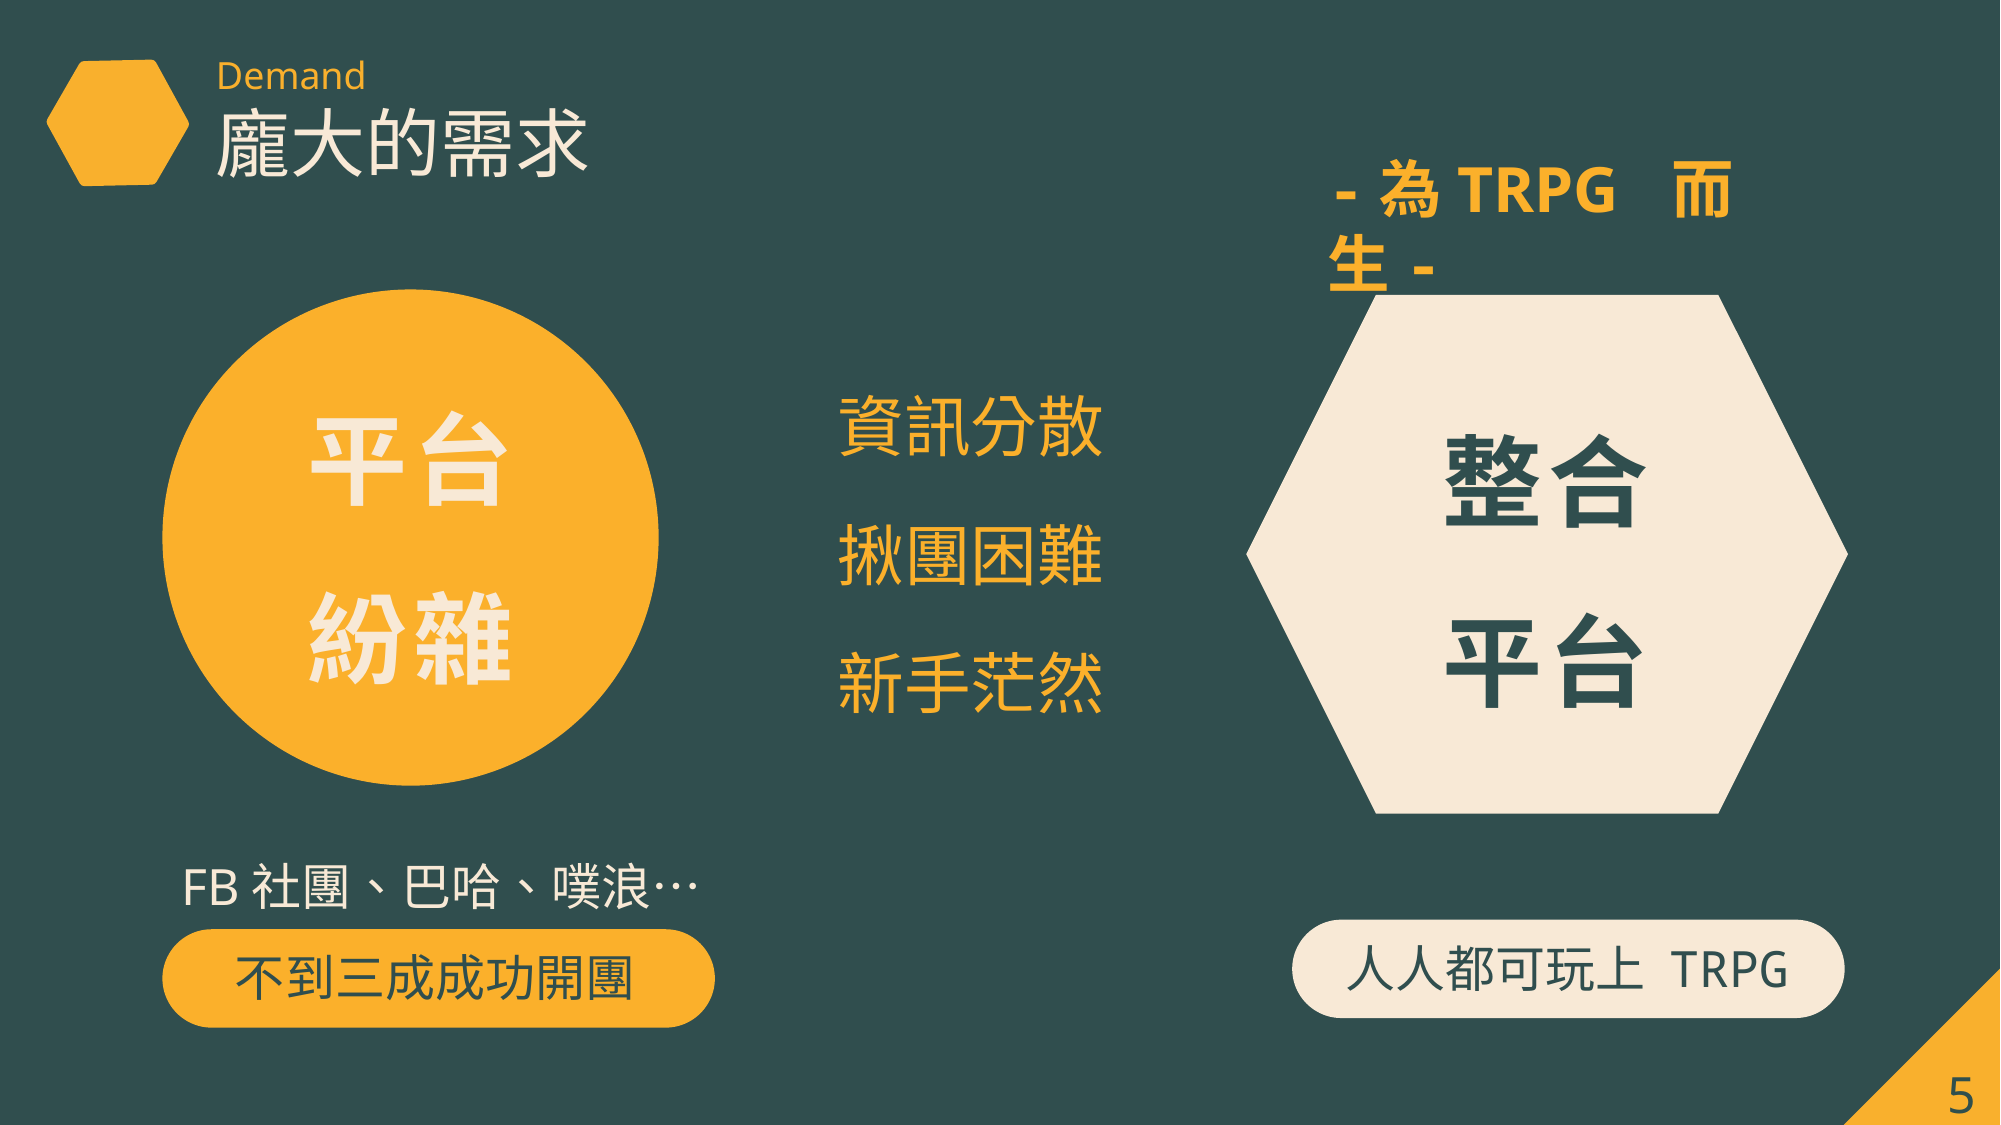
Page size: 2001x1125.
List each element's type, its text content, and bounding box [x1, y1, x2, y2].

text_box 龐大的需求 [201, 88, 677, 194]
text_box [51, 64, 185, 182]
text_box [210, 288, 611, 389]
text_box -為TRPG 而生- [1312, 143, 1858, 308]
text_box FB社團、巴哈、噗浪… [166, 848, 754, 923]
text_box [161, 928, 701, 1029]
text_box 新手茫然 [806, 634, 1136, 730]
text_box [1245, 476, 1284, 633]
text_box [226, 705, 595, 787]
text_box [1808, 471, 1850, 637]
text_box 資訊分散 [806, 377, 1136, 473]
text_box [1331, 727, 1763, 815]
text_box 5 [1932, 1056, 2000, 1125]
text_box 人人都可玩上 TRPG [1331, 929, 1905, 1005]
text_box [1842, 967, 2000, 1125]
text_box [1291, 918, 1831, 1020]
text_box 不到三成成功開團 [220, 939, 819, 1015]
text_box 平台 紛雜 [148, 389, 673, 705]
text_box 揪團困難 [806, 506, 1136, 602]
text_box 整合 平台 [1284, 352, 1808, 727]
text_box Demand [201, 45, 557, 105]
text_box [1346, 308, 1749, 352]
